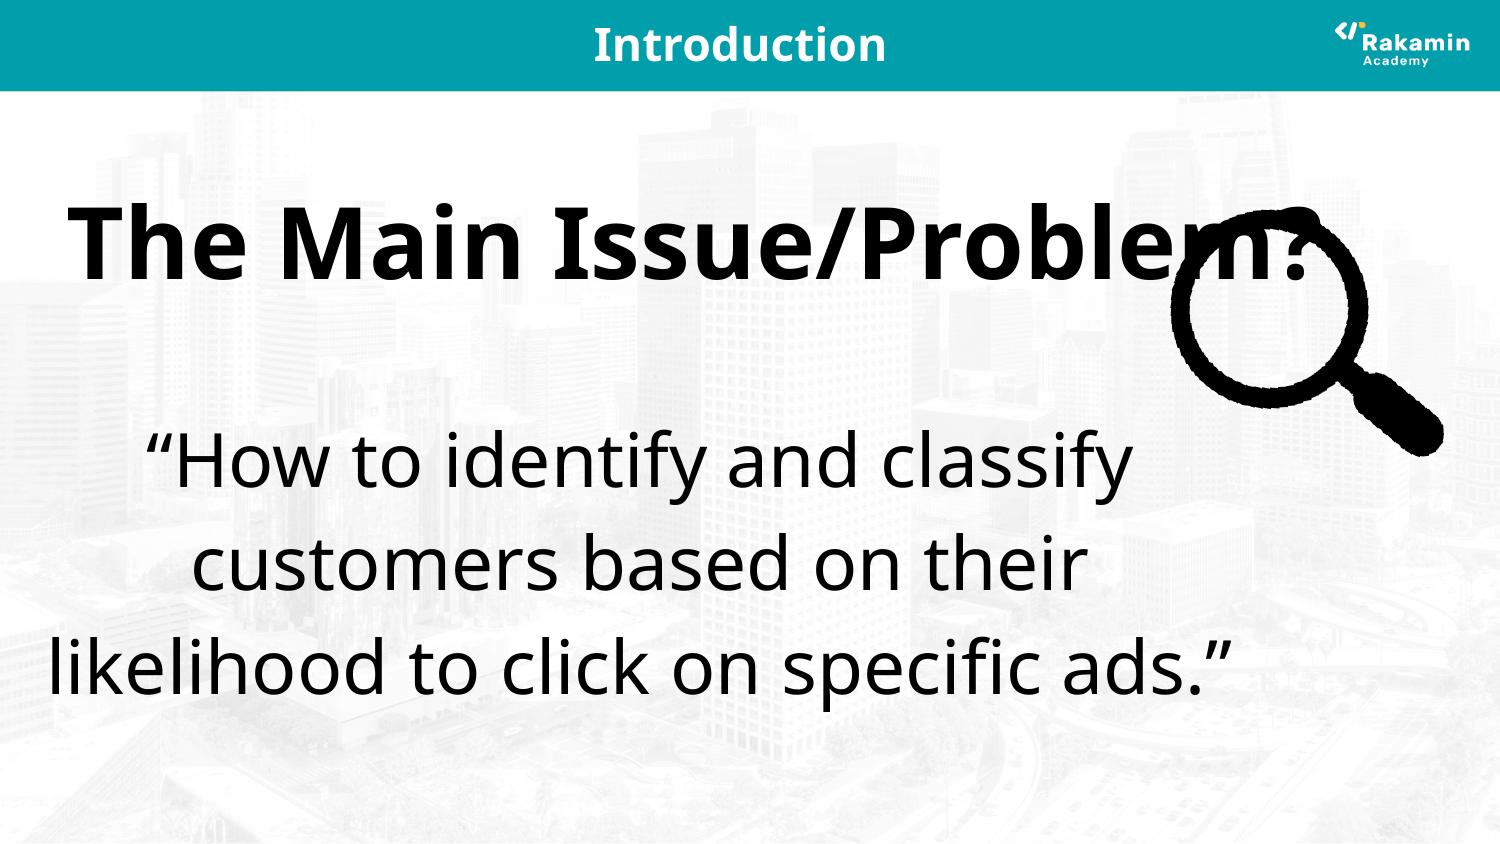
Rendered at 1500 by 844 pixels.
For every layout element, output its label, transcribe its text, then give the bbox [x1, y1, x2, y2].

title Introduction [174, 0, 1308, 95]
text_box “How to identify and classify customers based on their likelihood to click on specific ads.” [0, 383, 1262, 773]
list The Main Issue/Problem? [33, 146, 1445, 383]
picture [0, 0, 1500, 844]
